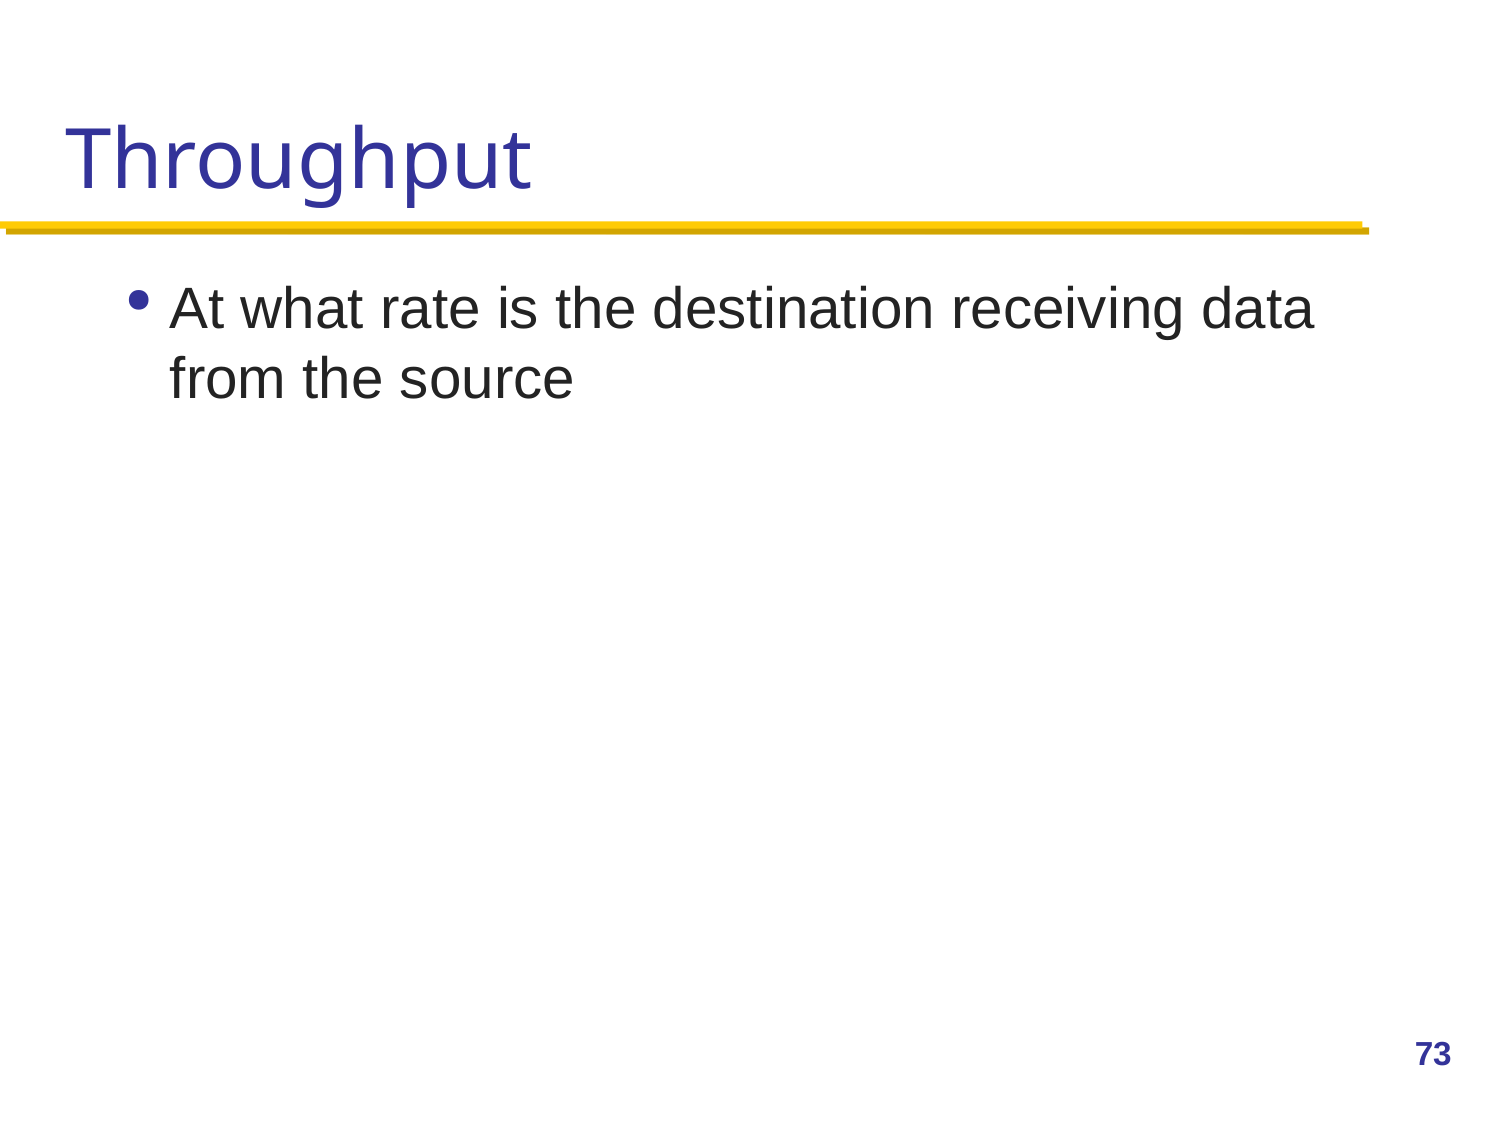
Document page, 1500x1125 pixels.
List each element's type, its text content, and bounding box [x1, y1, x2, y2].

list At what rate is the destination receiving data from the source [112, 262, 1413, 988]
slide_number 73 [1400, 1025, 1500, 1100]
title Throughput [49, 24, 1451, 213]
